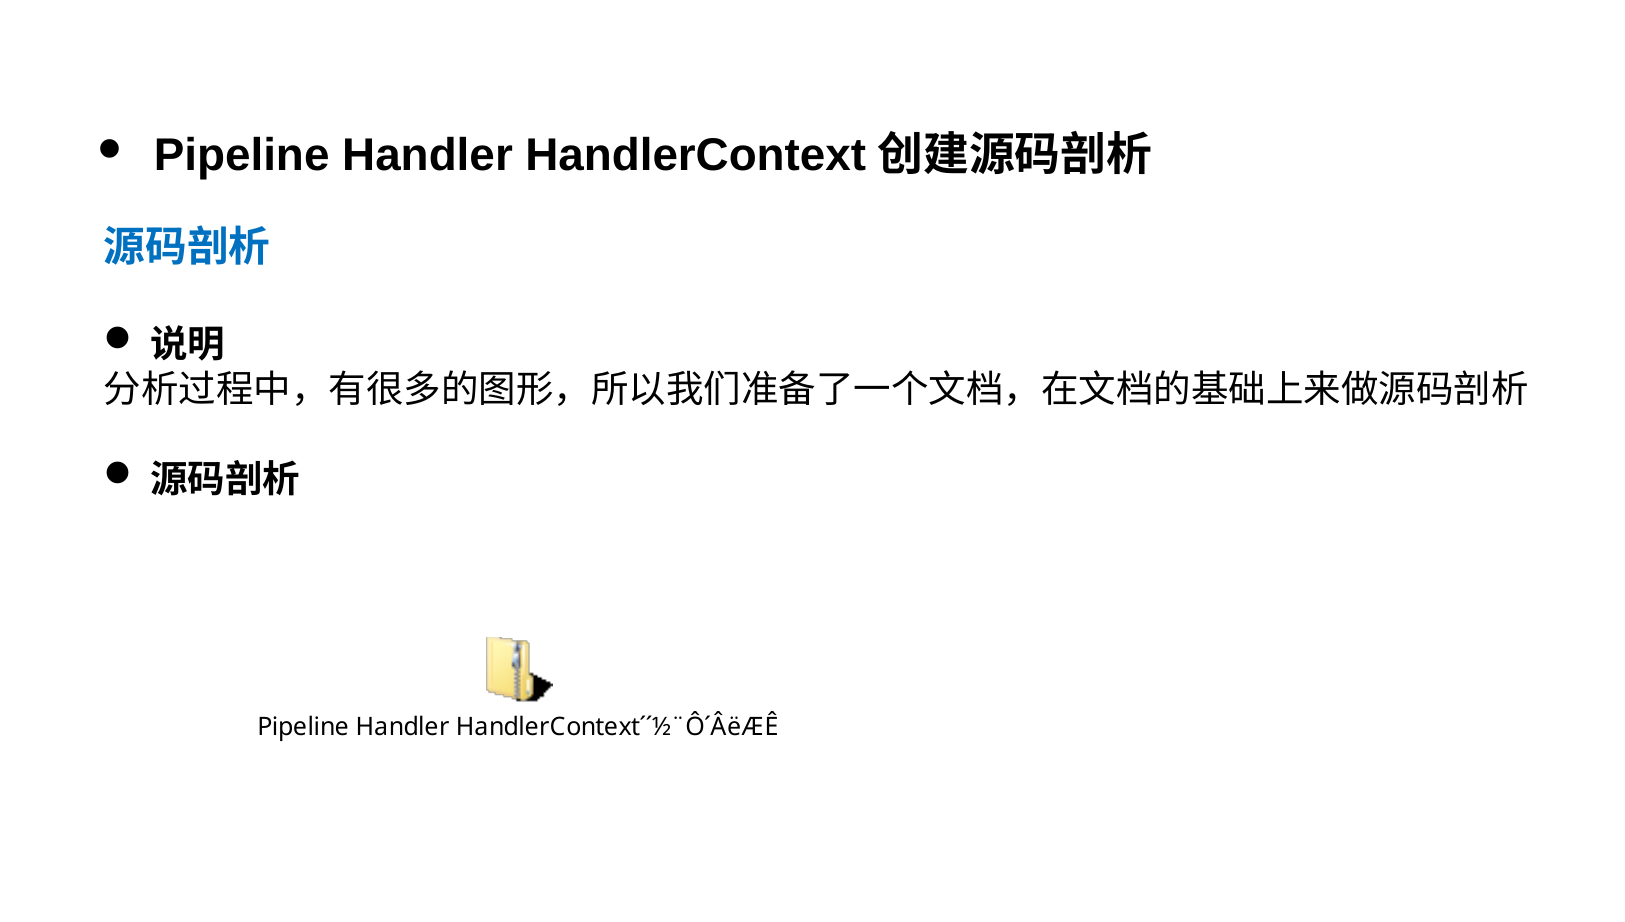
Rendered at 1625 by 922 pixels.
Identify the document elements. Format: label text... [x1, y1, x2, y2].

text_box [150, 637, 885, 755]
text_box Pipeline Handler HandlerContext创建源码剖析 [82, 123, 1375, 188]
text_box 源码剖析 说明 分析过程中，有很多的图形，所以我们准备了一个文档，在文档的基础上来做源码剖析 源码剖析 [88, 212, 1580, 508]
